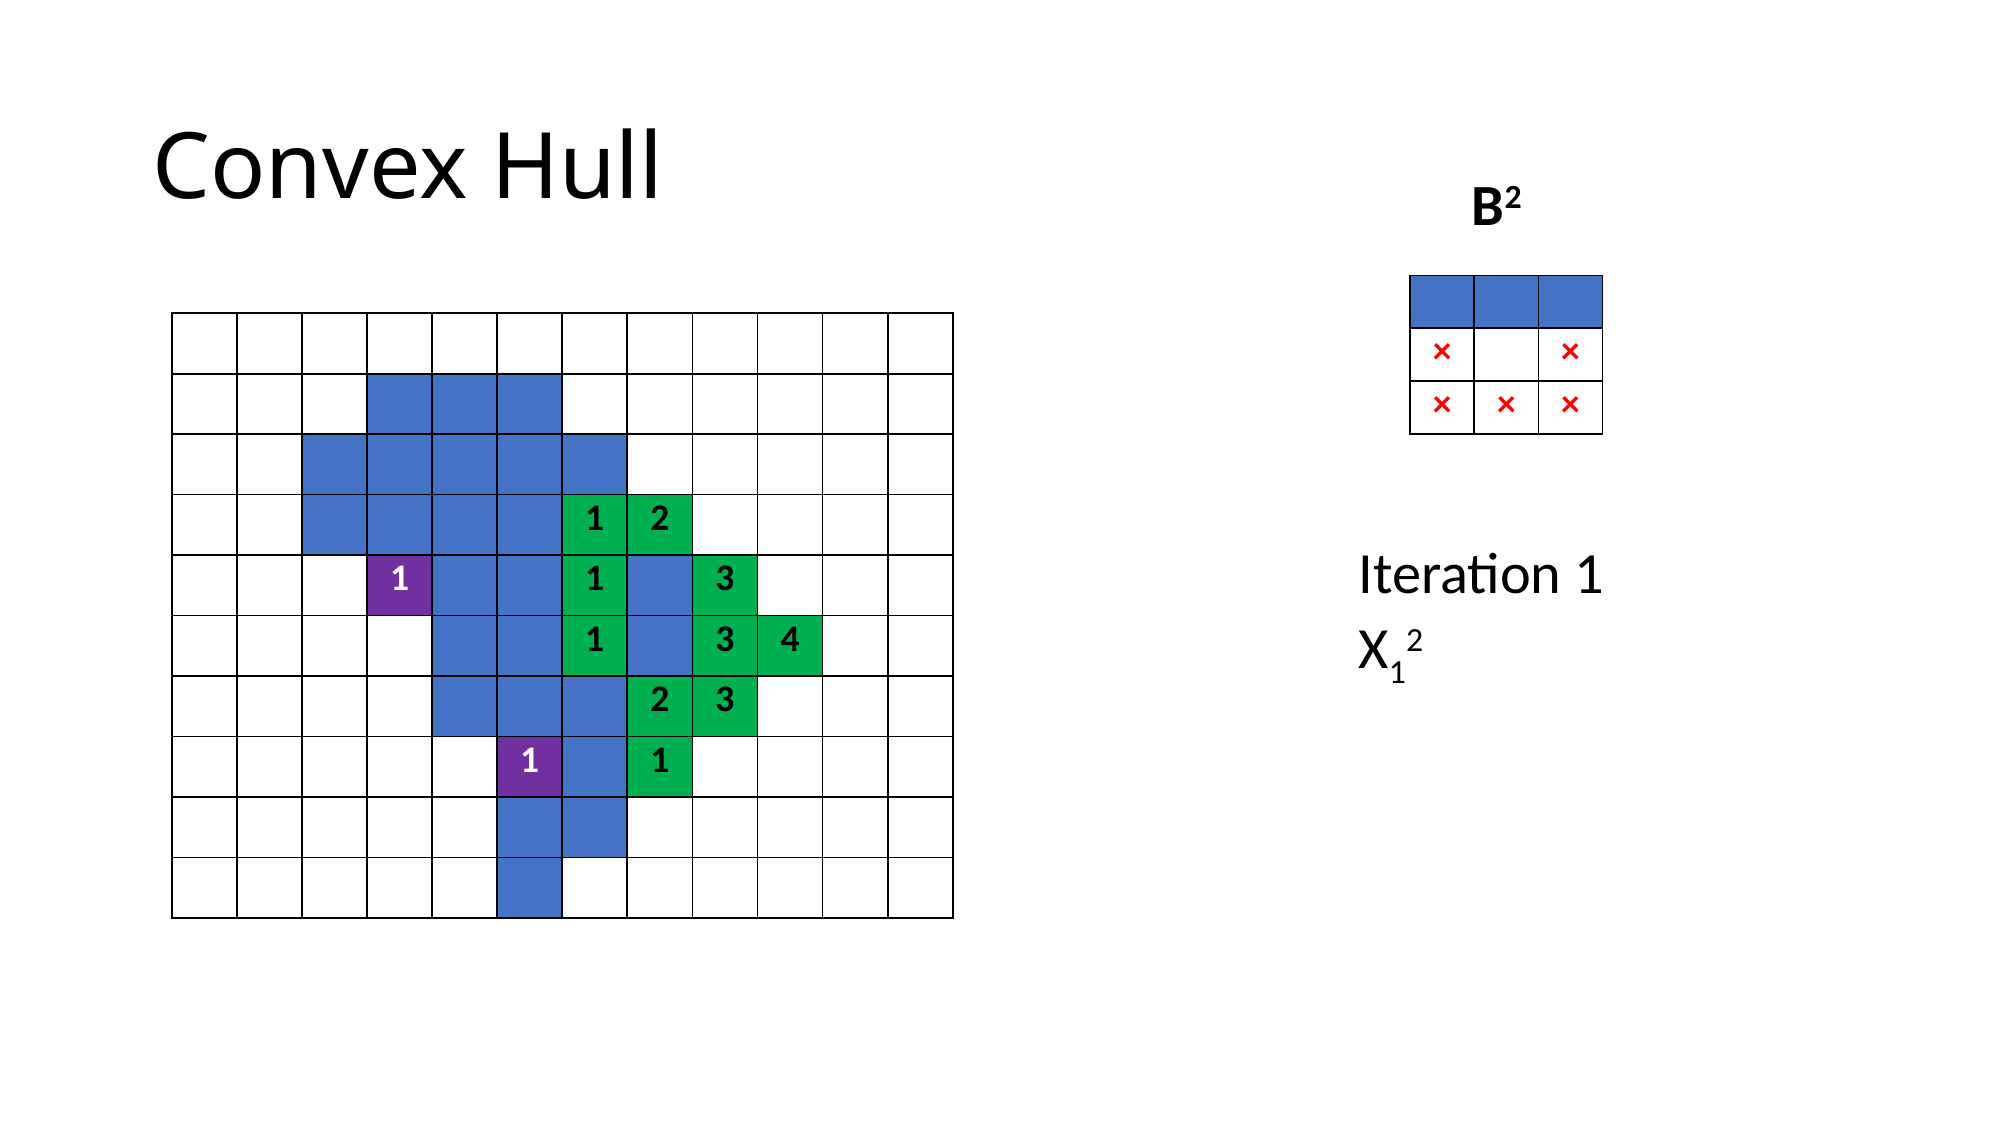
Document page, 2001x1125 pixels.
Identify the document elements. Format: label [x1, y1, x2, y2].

table_header [173, 314, 236, 373]
table_cell [498, 375, 561, 433]
table_cell [758, 858, 822, 917]
table_header [563, 314, 626, 373]
table_cell [238, 616, 301, 675]
table_cell [823, 677, 887, 736]
table_cell [889, 556, 952, 615]
table_cell [498, 677, 561, 736]
table_cell [889, 858, 952, 917]
table_cell [628, 798, 692, 857]
table_cell [563, 798, 626, 857]
table_cell [563, 677, 626, 736]
table_cell [238, 556, 301, 615]
table_header [823, 314, 887, 373]
table_cell [1475, 382, 1538, 433]
table_cell [303, 556, 366, 615]
table_cell [368, 435, 431, 494]
table_cell [238, 677, 301, 736]
table_cell [563, 616, 626, 675]
table_cell [303, 858, 366, 917]
table_cell [173, 435, 236, 494]
table_cell [498, 737, 561, 796]
table_cell [303, 616, 366, 675]
text_box [1343, 544, 1842, 905]
table_cell [628, 435, 692, 494]
table_header [238, 314, 301, 373]
table_cell [173, 858, 236, 917]
table_cell [303, 495, 366, 554]
table_cell [563, 435, 626, 494]
table_cell [628, 677, 692, 736]
table_cell [303, 435, 366, 494]
table_cell [628, 858, 692, 917]
table_cell [368, 375, 431, 433]
table_cell [368, 556, 431, 615]
table_cell [433, 556, 496, 615]
table_cell [433, 435, 496, 494]
table_cell [303, 677, 366, 736]
table_cell [368, 677, 431, 736]
table_cell [889, 375, 952, 433]
table_header [1539, 276, 1602, 327]
table_cell [1411, 382, 1473, 433]
table_cell [889, 737, 952, 796]
table_cell [823, 495, 887, 554]
table_cell [823, 375, 887, 433]
text_box [1421, 126, 1573, 278]
table_cell [563, 375, 626, 433]
table_cell [693, 375, 757, 433]
table_cell [368, 495, 431, 554]
table_cell [433, 375, 496, 433]
table_cell [628, 556, 692, 615]
table_cell [693, 495, 757, 554]
table_cell [368, 858, 431, 917]
table_cell [693, 798, 757, 857]
table_cell [823, 435, 887, 494]
table_cell [693, 616, 757, 675]
table_cell [563, 737, 626, 796]
table_cell [823, 556, 887, 615]
table_cell [1411, 329, 1473, 380]
table_cell [563, 858, 626, 917]
table_cell [563, 556, 626, 615]
table_cell [823, 737, 887, 796]
table_cell [303, 737, 366, 796]
table_cell [889, 495, 952, 554]
table_cell [823, 798, 887, 857]
table_cell [238, 375, 301, 433]
table_cell [173, 375, 236, 433]
table_header [1475, 278, 1538, 327]
table_cell [498, 495, 561, 554]
table_cell [173, 737, 236, 796]
table_cell [173, 556, 236, 615]
table_cell [693, 435, 757, 494]
table_cell [758, 737, 822, 796]
table_cell [498, 435, 561, 494]
table_cell [758, 798, 822, 857]
table_cell [1539, 382, 1602, 433]
table_cell [433, 616, 496, 675]
table_cell [303, 375, 366, 433]
table_cell [693, 737, 757, 796]
table_header [758, 314, 822, 373]
table_cell [628, 616, 692, 675]
table_cell [433, 677, 496, 736]
table_header [628, 314, 692, 373]
title [137, 59, 1863, 278]
table_cell [368, 616, 431, 675]
table_cell [628, 737, 692, 796]
table_cell [498, 616, 561, 675]
table_cell [433, 737, 496, 796]
table_cell [368, 737, 431, 796]
table_cell [498, 798, 561, 857]
table_cell [238, 798, 301, 857]
table_cell [628, 375, 692, 433]
table_cell [693, 858, 757, 917]
table_cell [433, 858, 496, 917]
table_cell [823, 616, 887, 675]
table_cell [303, 798, 366, 857]
table_cell [758, 556, 822, 615]
table_header [1411, 276, 1473, 327]
table_cell [758, 616, 822, 675]
table_cell [173, 798, 236, 857]
table_cell [563, 495, 626, 554]
table_cell [758, 495, 822, 554]
table_cell [498, 556, 561, 615]
table_cell [238, 737, 301, 796]
table_header [303, 314, 366, 373]
table_cell [693, 677, 757, 736]
table_cell [628, 495, 692, 554]
table_header [889, 314, 952, 373]
table_cell [1475, 329, 1538, 380]
table_cell [173, 495, 236, 554]
table_header [368, 314, 431, 373]
table_cell [238, 435, 301, 494]
table_cell [238, 858, 301, 917]
table_cell [889, 798, 952, 857]
table_cell [173, 616, 236, 675]
table_header [433, 314, 496, 373]
table_header [498, 314, 561, 373]
table_header [693, 314, 757, 373]
table_cell [758, 677, 822, 736]
table_cell [693, 556, 757, 615]
table_cell [238, 495, 301, 554]
table_cell [368, 798, 431, 857]
table_cell [1539, 329, 1602, 380]
table_cell [758, 375, 822, 433]
table_cell [433, 495, 496, 554]
table_cell [173, 677, 236, 736]
table_cell [889, 435, 952, 494]
table_cell [498, 858, 561, 917]
table_cell [889, 616, 952, 675]
table_cell [823, 858, 887, 917]
table_cell [433, 798, 496, 857]
table_cell [758, 435, 822, 494]
table_cell [889, 677, 952, 736]
